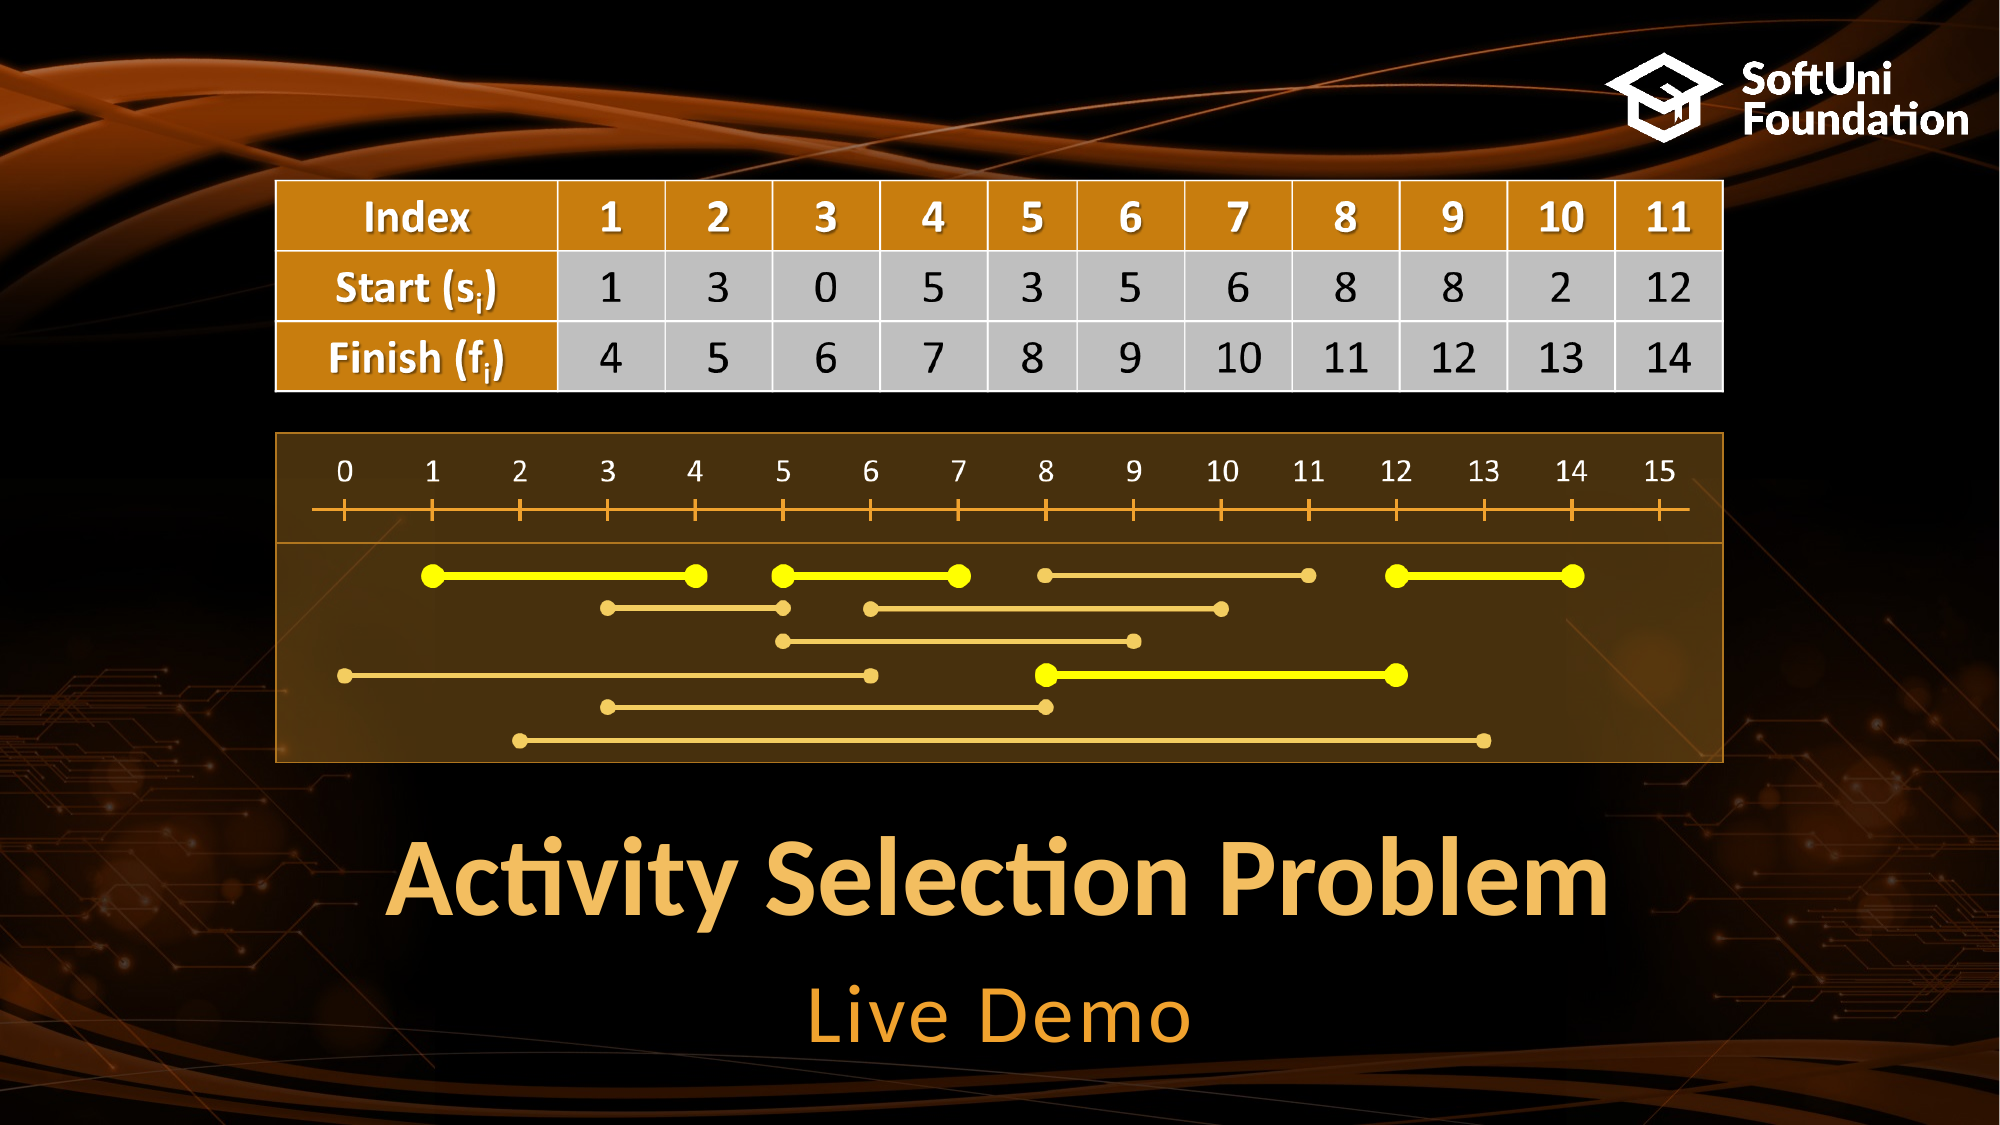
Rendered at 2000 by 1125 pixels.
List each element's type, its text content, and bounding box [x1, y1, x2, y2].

picture [0, 0, 2000, 1125]
text_box Activity Selection Problem [149, 808, 1850, 944]
text_box Live Demo [149, 952, 1850, 1071]
